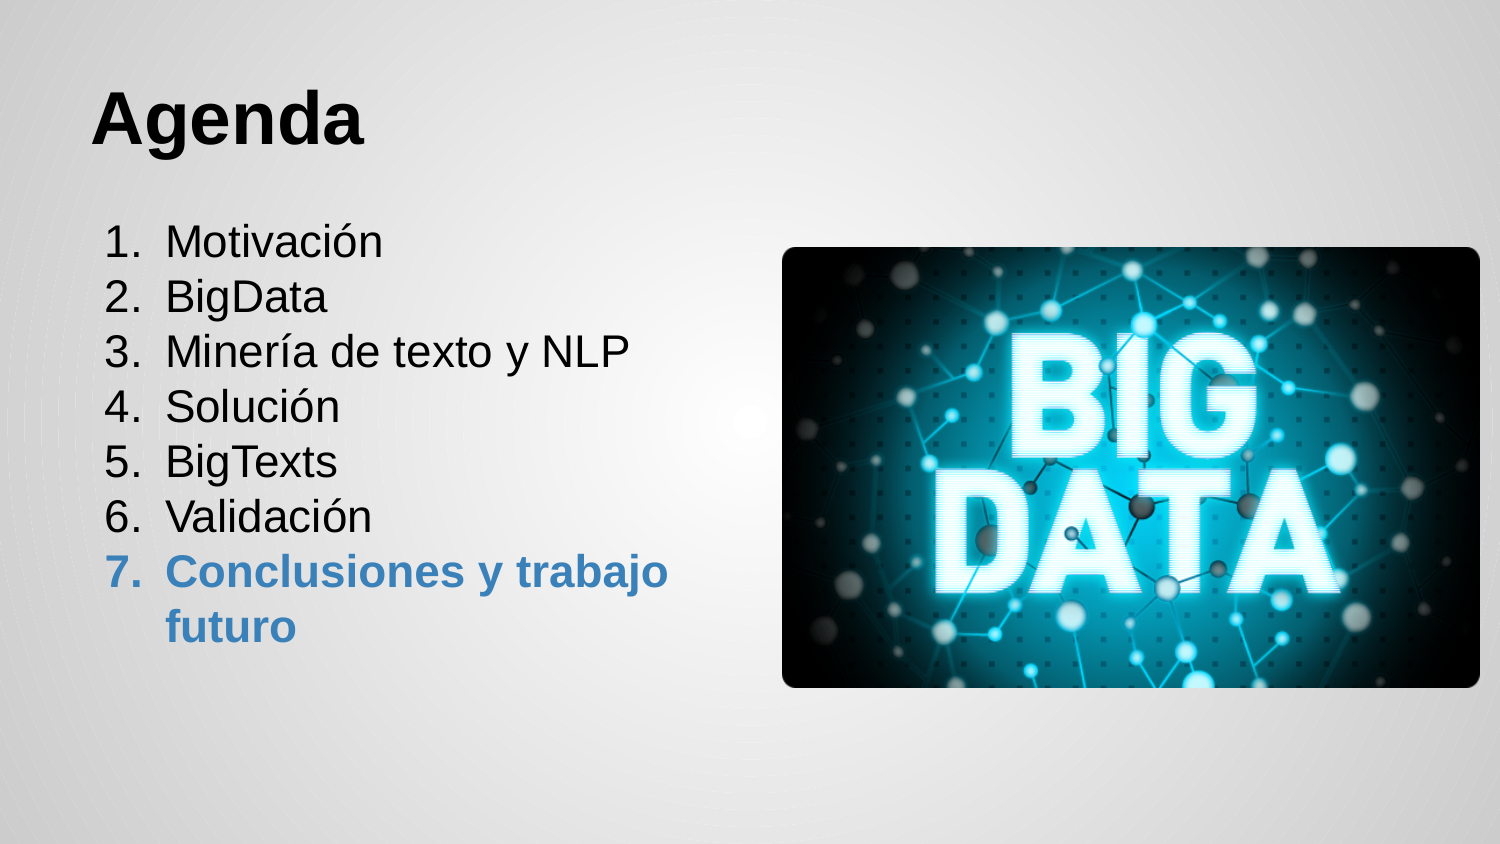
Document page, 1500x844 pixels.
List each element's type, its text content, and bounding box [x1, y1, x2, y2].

picture [781, 246, 1480, 688]
title Agenda [75, 33, 1425, 175]
list Motivación BigData Minería de texto y NLP Solución BigTexts Validación Conclusiones y trabajo futuro [75, 196, 751, 808]
